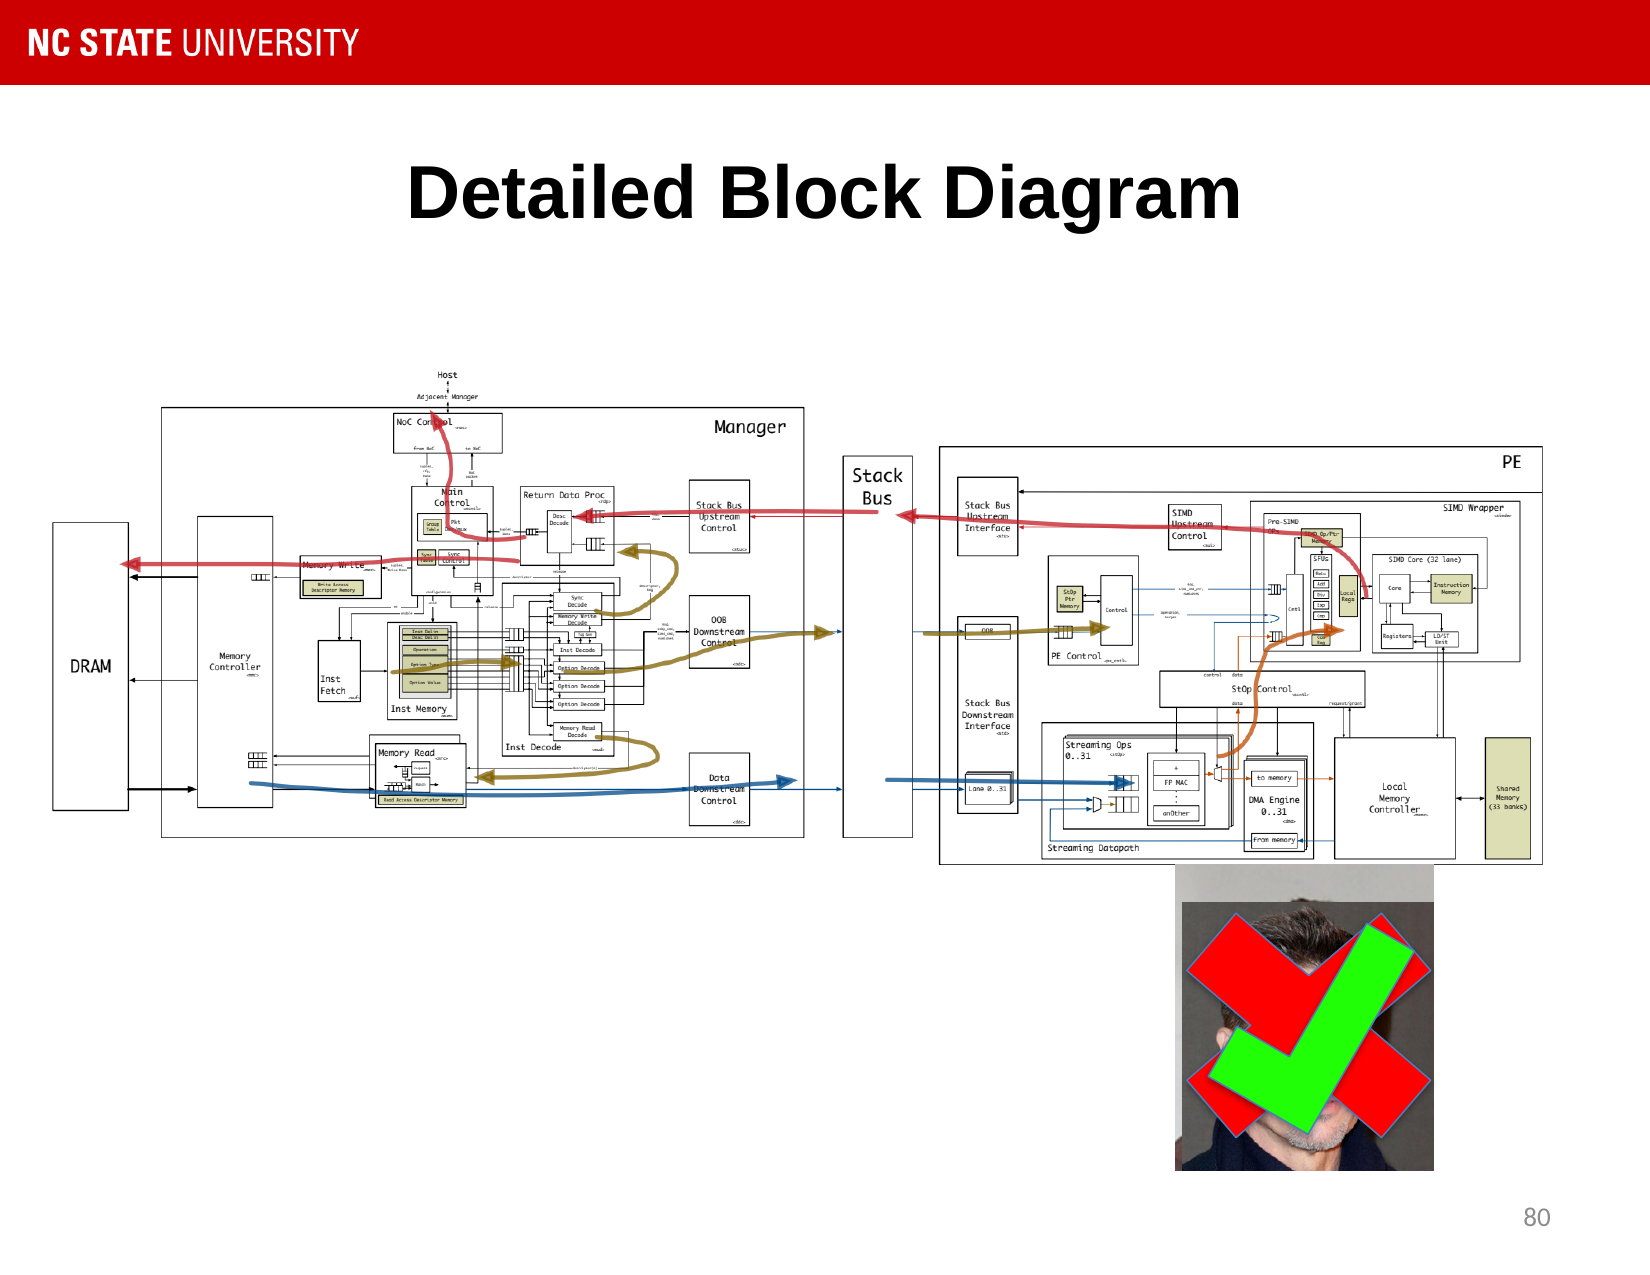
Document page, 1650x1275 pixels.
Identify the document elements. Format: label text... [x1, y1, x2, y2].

title Detailed Block Diagram [82, 118, 1568, 260]
slide_number 80 [1182, 1181, 1568, 1250]
picture [0, 0, 1650, 85]
picture [49, 369, 1543, 1171]
